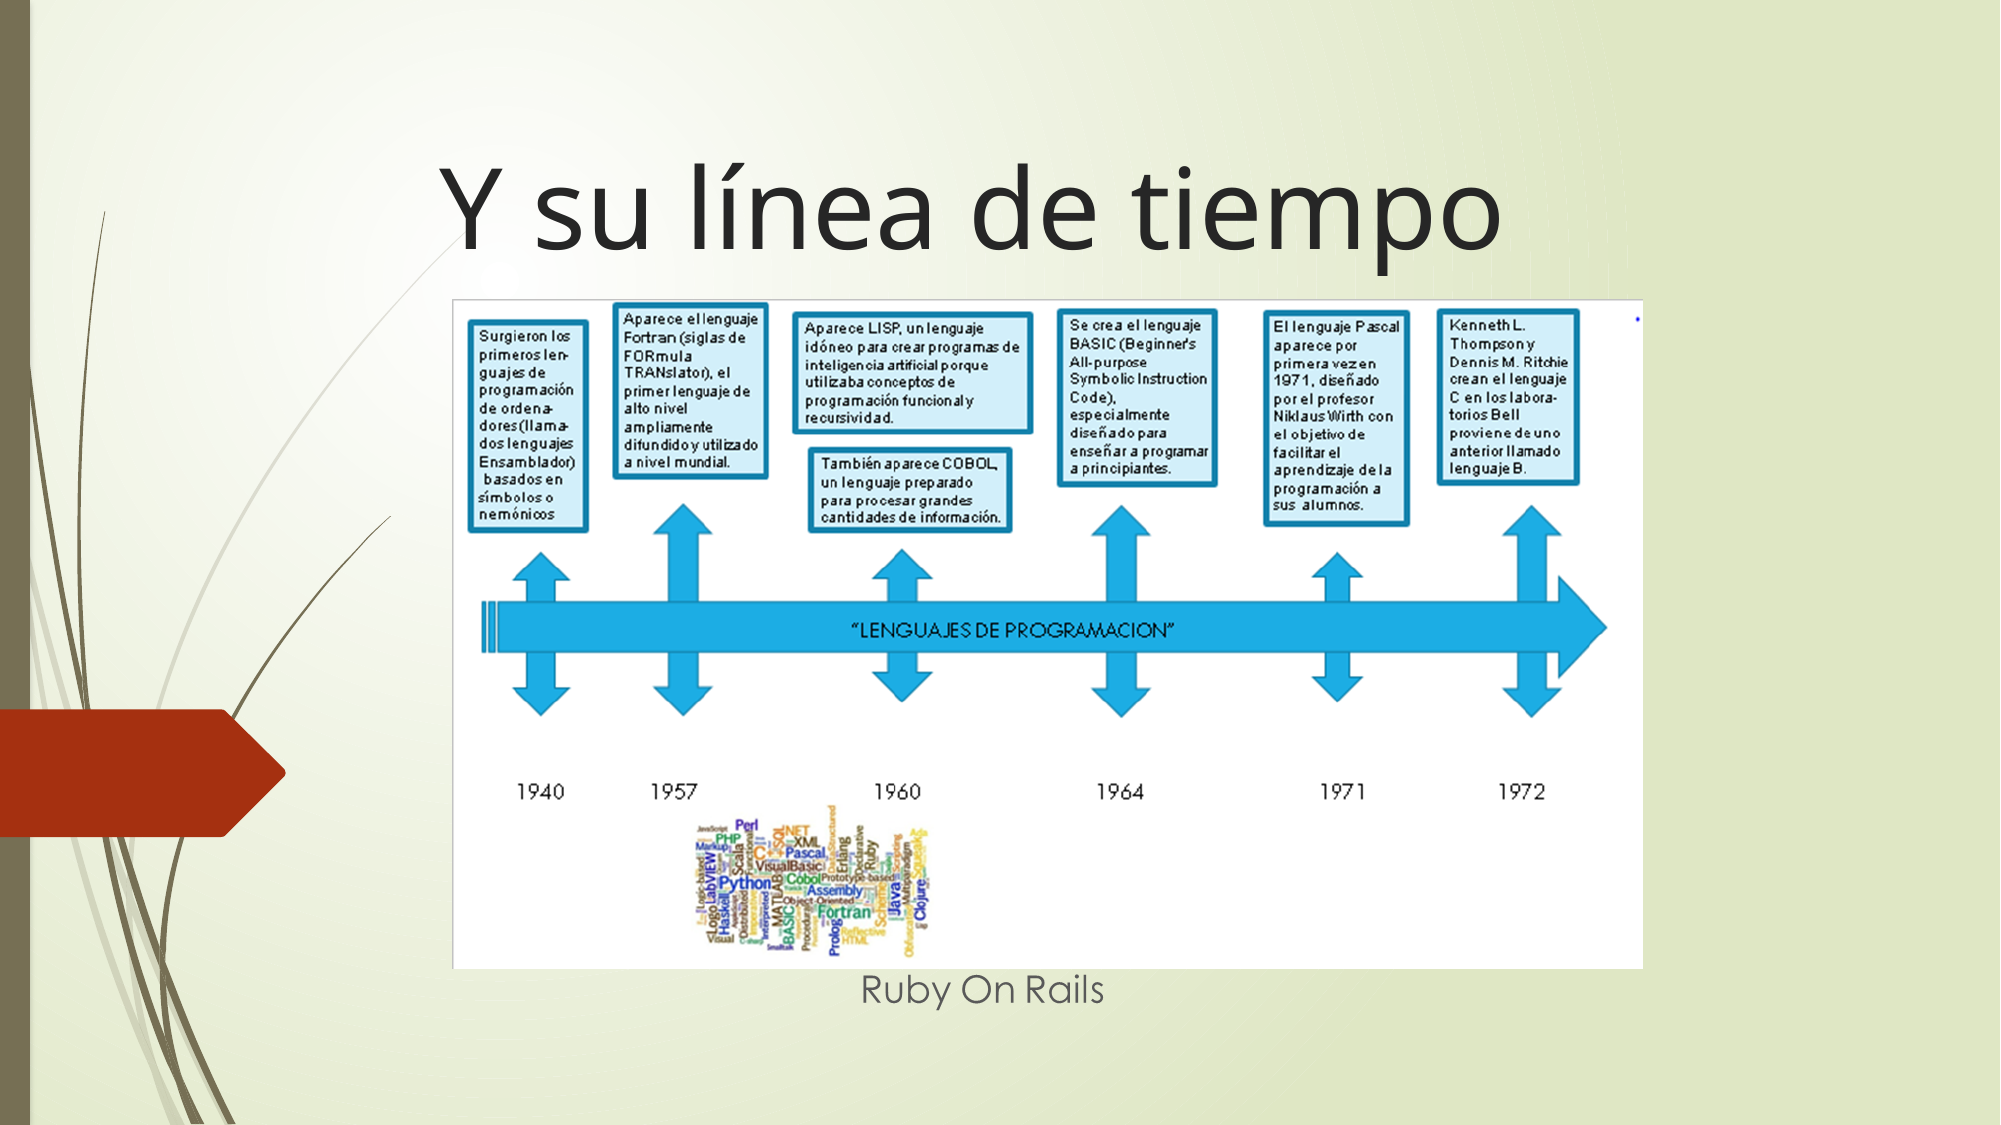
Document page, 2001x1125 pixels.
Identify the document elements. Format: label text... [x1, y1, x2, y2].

title Y su línea de tiempo [424, 73, 1888, 280]
picture [451, 299, 2000, 1125]
